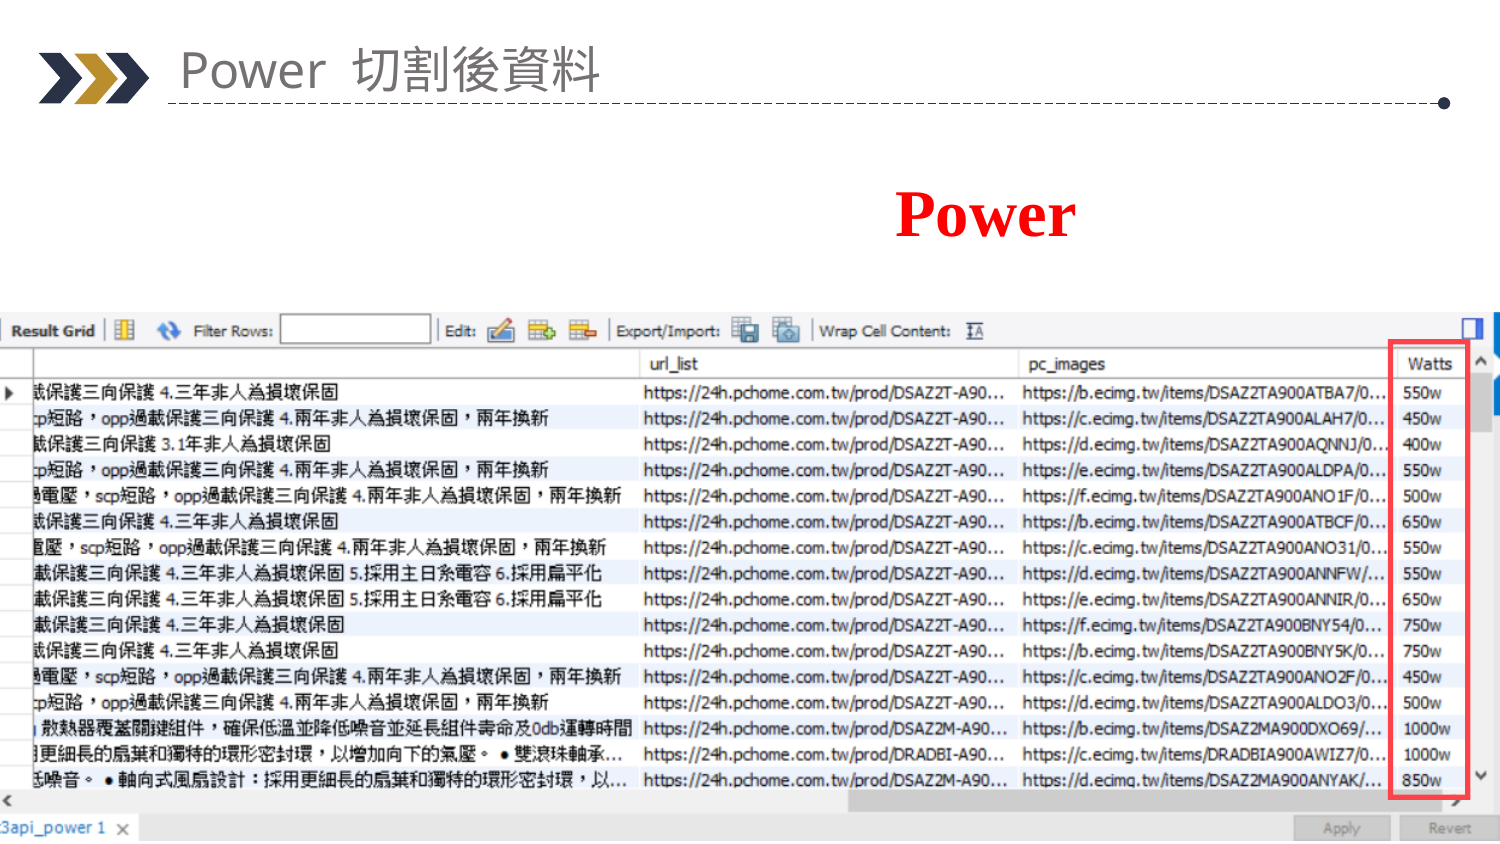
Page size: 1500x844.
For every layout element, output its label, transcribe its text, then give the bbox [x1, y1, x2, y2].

picture [0, 312, 1500, 841]
text_box Power [820, 161, 1152, 257]
text_box [103, 51, 151, 105]
text_box [71, 52, 120, 106]
text_box [36, 51, 84, 105]
text_box Power 切割後資料 [164, 31, 617, 107]
